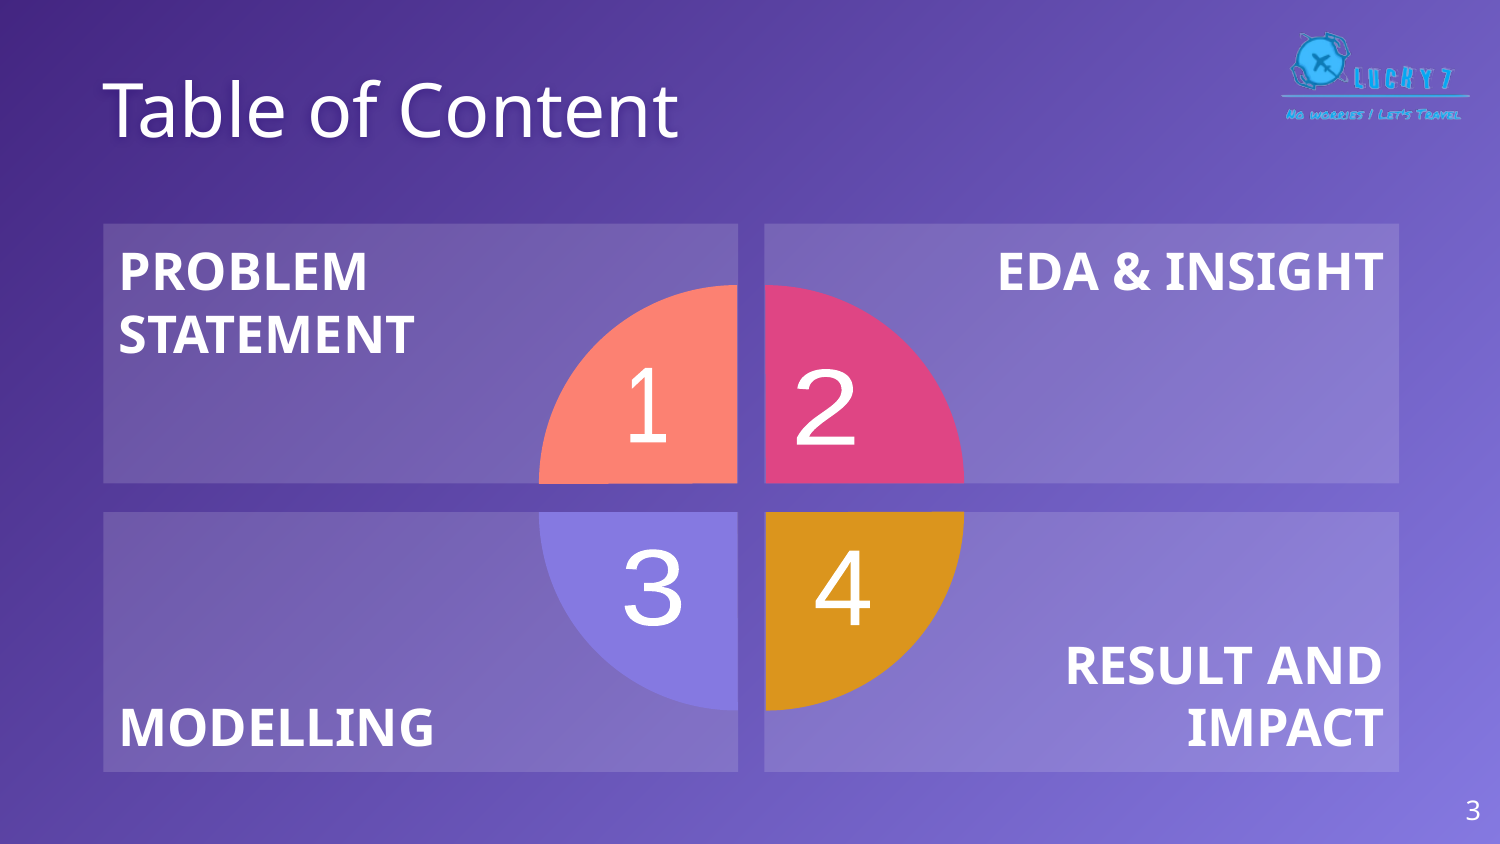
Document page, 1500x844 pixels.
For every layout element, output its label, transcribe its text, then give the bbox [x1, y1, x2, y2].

text_box MODELLING [103, 512, 739, 772]
text_box [538, 512, 738, 711]
text_box [538, 285, 738, 484]
text_box EDA & INSIGHT [764, 223, 1400, 484]
picture [1251, 0, 1500, 163]
slide_number ‹#› [1391, 779, 1482, 844]
text_box [765, 285, 965, 484]
text_box PROBLEM STATEMENT [103, 223, 739, 484]
text_box Table of Content [102, 61, 1245, 154]
text_box RESULT AND IMPACT [764, 512, 1400, 772]
text_box [765, 511, 965, 711]
